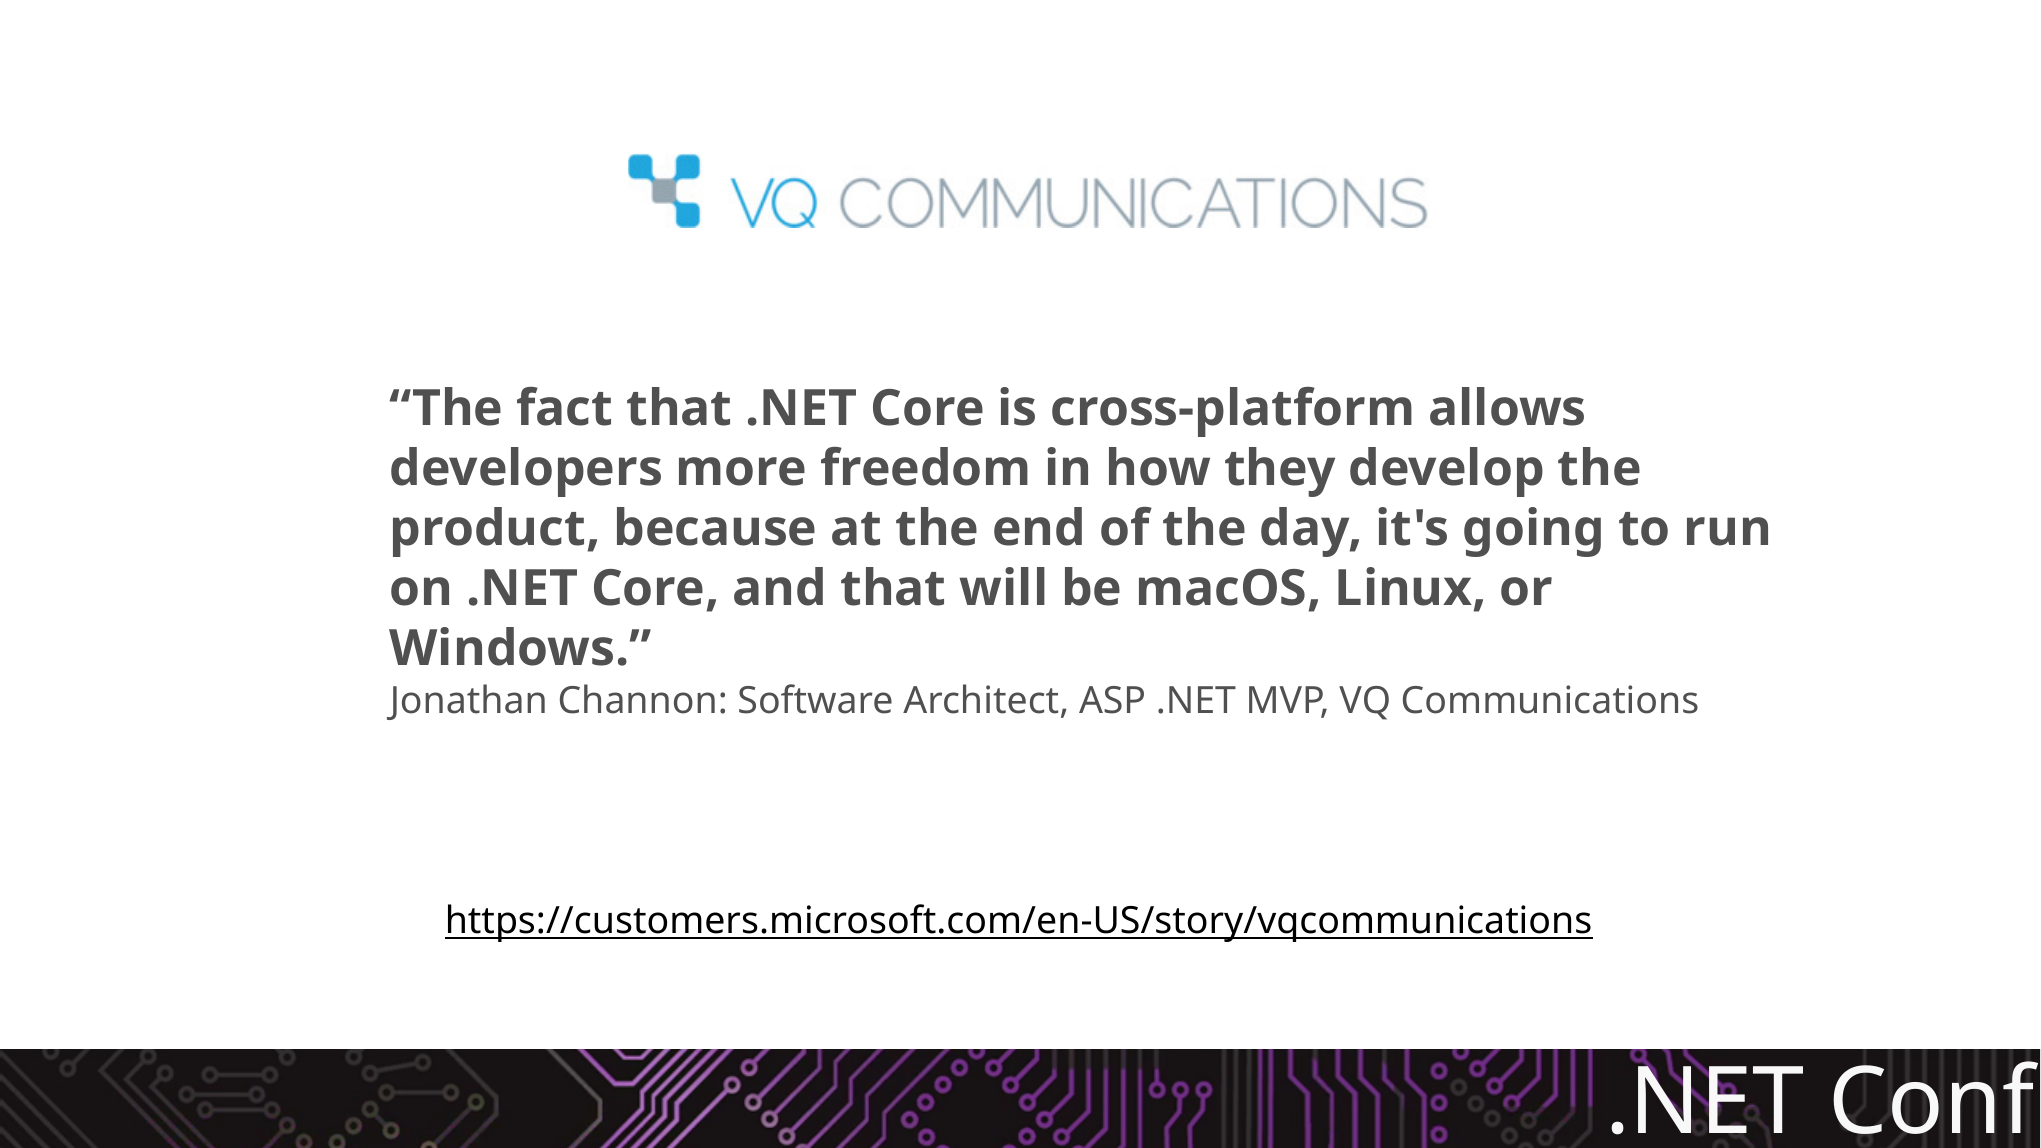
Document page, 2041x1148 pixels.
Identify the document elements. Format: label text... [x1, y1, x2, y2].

text_box https://customers.microsoft.com/en-US/story/vqcommunications [429, 888, 1628, 955]
text_box “The fact that .NET Core is cross-platform allows developers more freedom in how they develop the product, because at the end of the day, it's going to run on .NET Core, and that will be macOS, Linux, or Windows.” Jonathan Channon: Software Architect, ASP .NET MVP, VQ Communications [375, 368, 1815, 729]
picture [628, 153, 1429, 228]
picture [0, 1049, 2041, 1148]
